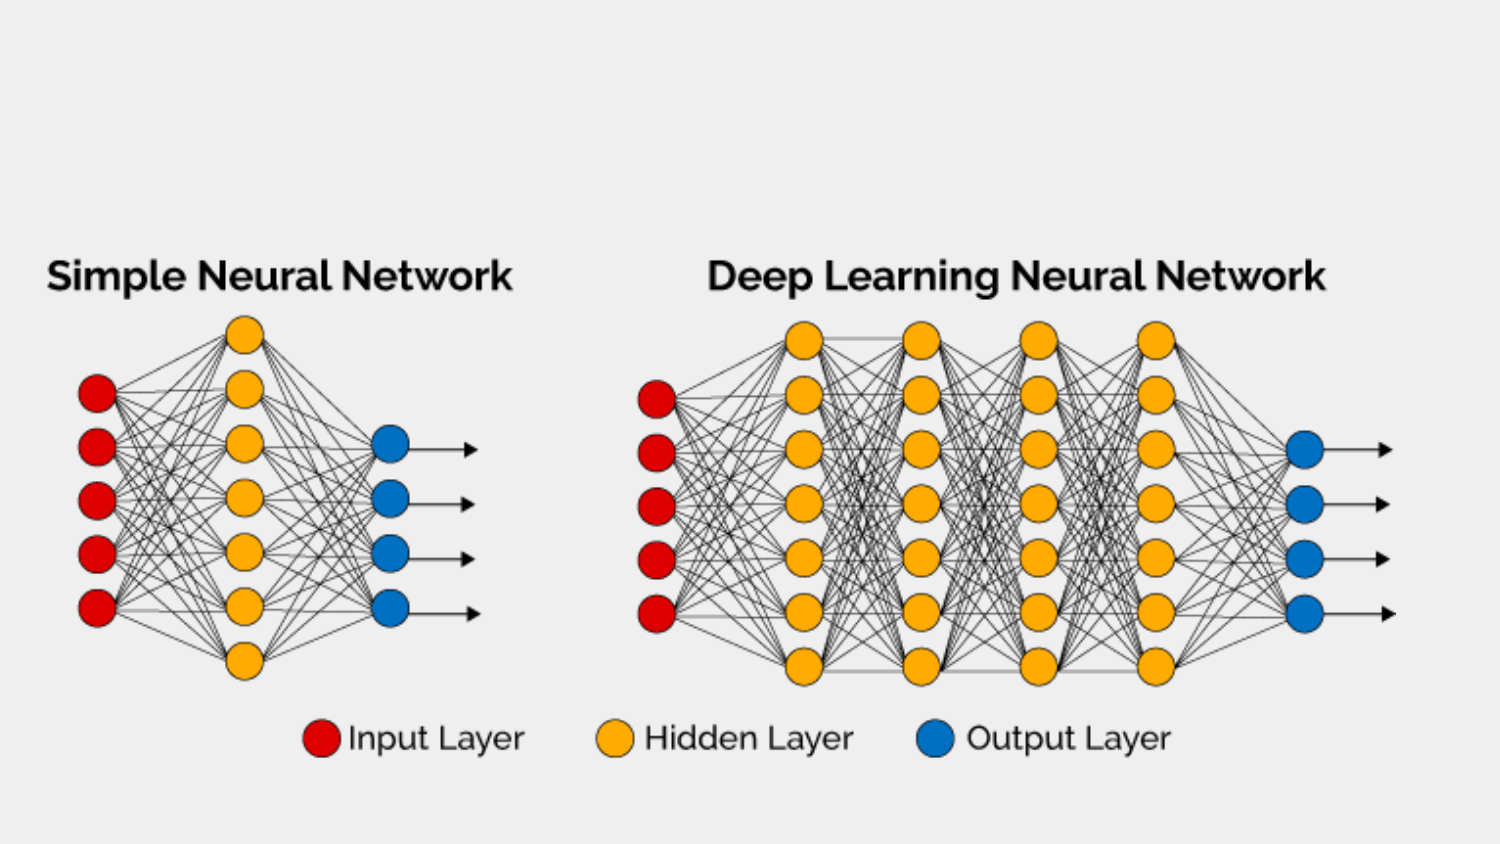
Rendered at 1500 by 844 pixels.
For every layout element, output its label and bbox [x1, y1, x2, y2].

picture [46, 253, 1396, 761]
